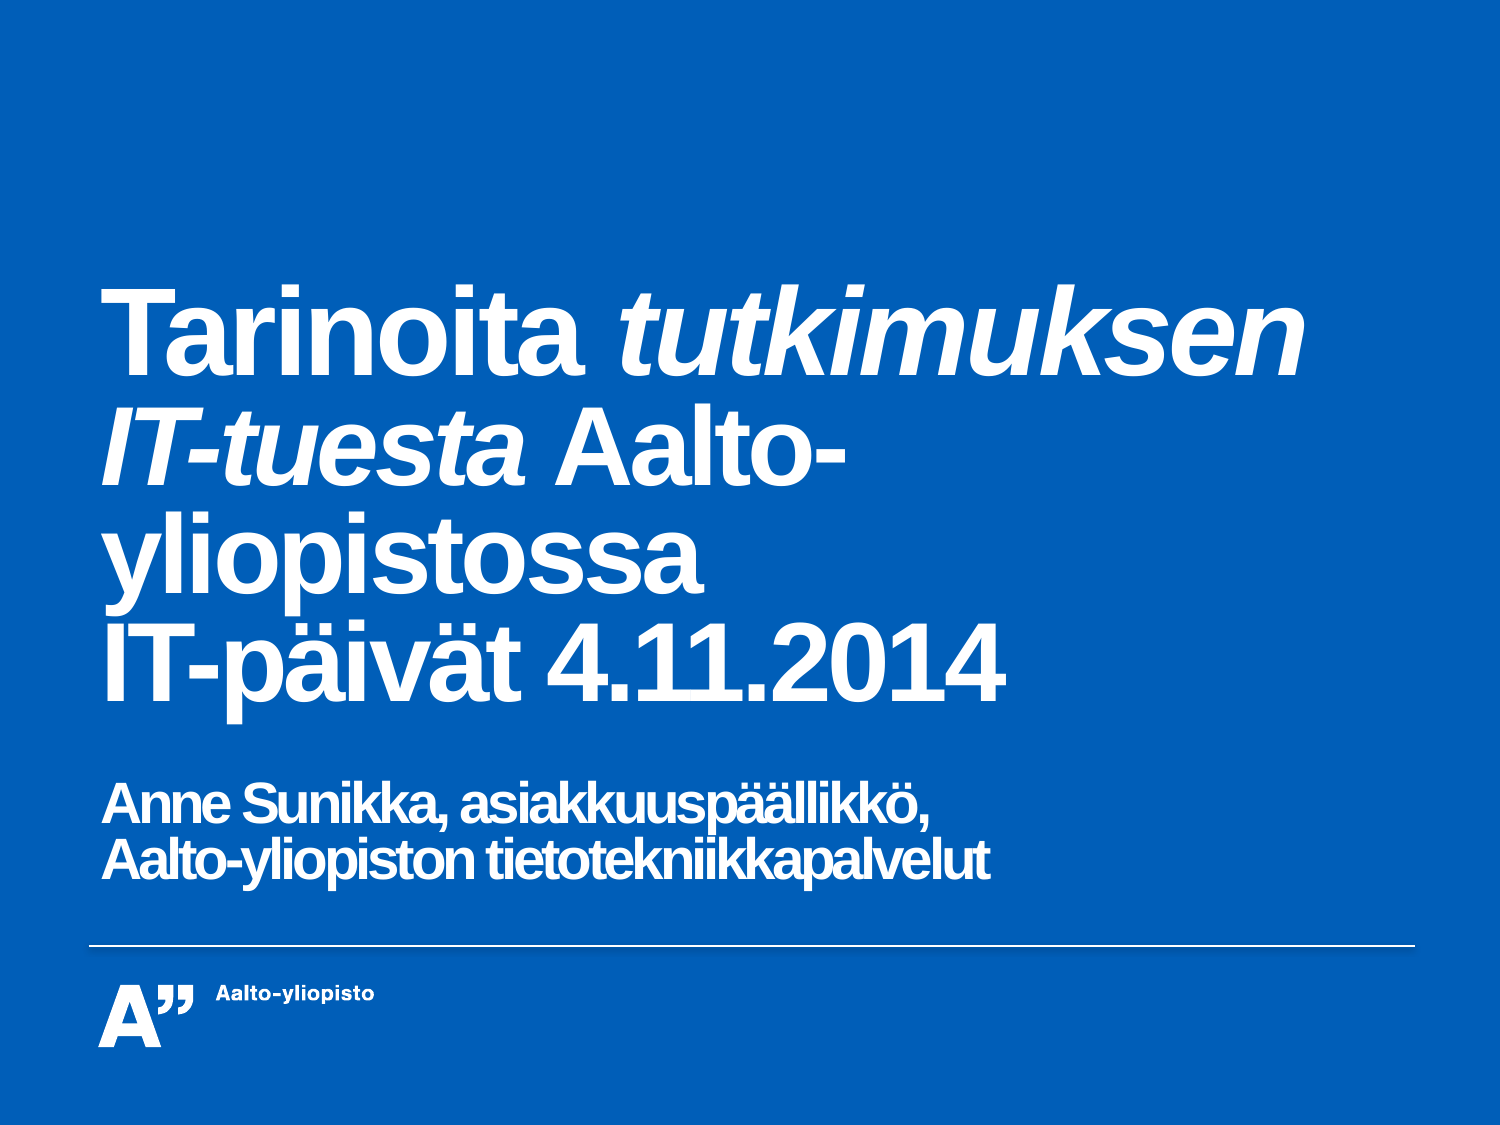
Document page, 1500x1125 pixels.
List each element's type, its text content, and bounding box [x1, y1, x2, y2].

title Tarinoita tutkimuksen IT-tuesta Aalto-yliopistossa IT-päivät 4.11.2014 Anne Sunikka, asiakkuuspäällikkö, Aalto-yliopiston tietotekniikkapalvelut [100, 278, 1409, 712]
